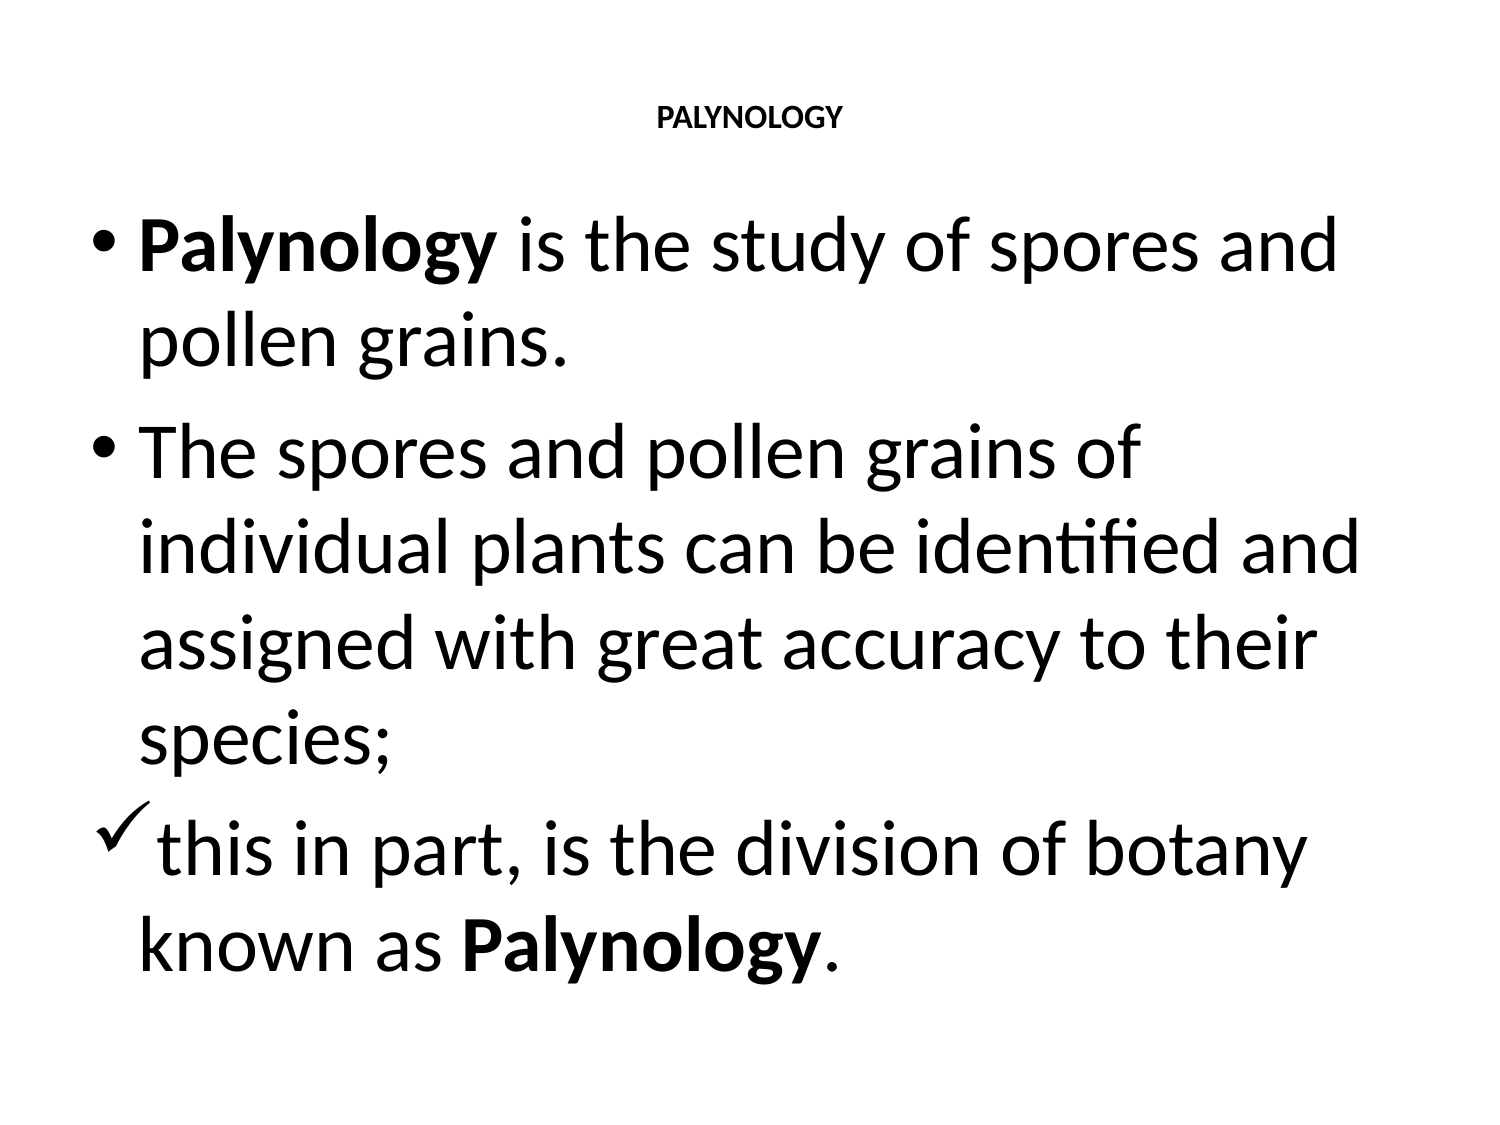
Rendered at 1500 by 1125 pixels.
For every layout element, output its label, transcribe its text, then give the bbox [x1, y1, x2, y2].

list Palynology is the study of spores and pollen grains. The spores and pollen grains of individual plants can be identified and assigned with great accuracy to their species; this in part, is the division of botany known as Palynology. [75, 184, 1425, 1005]
title PALYNOLOGY [75, 45, 1425, 184]
